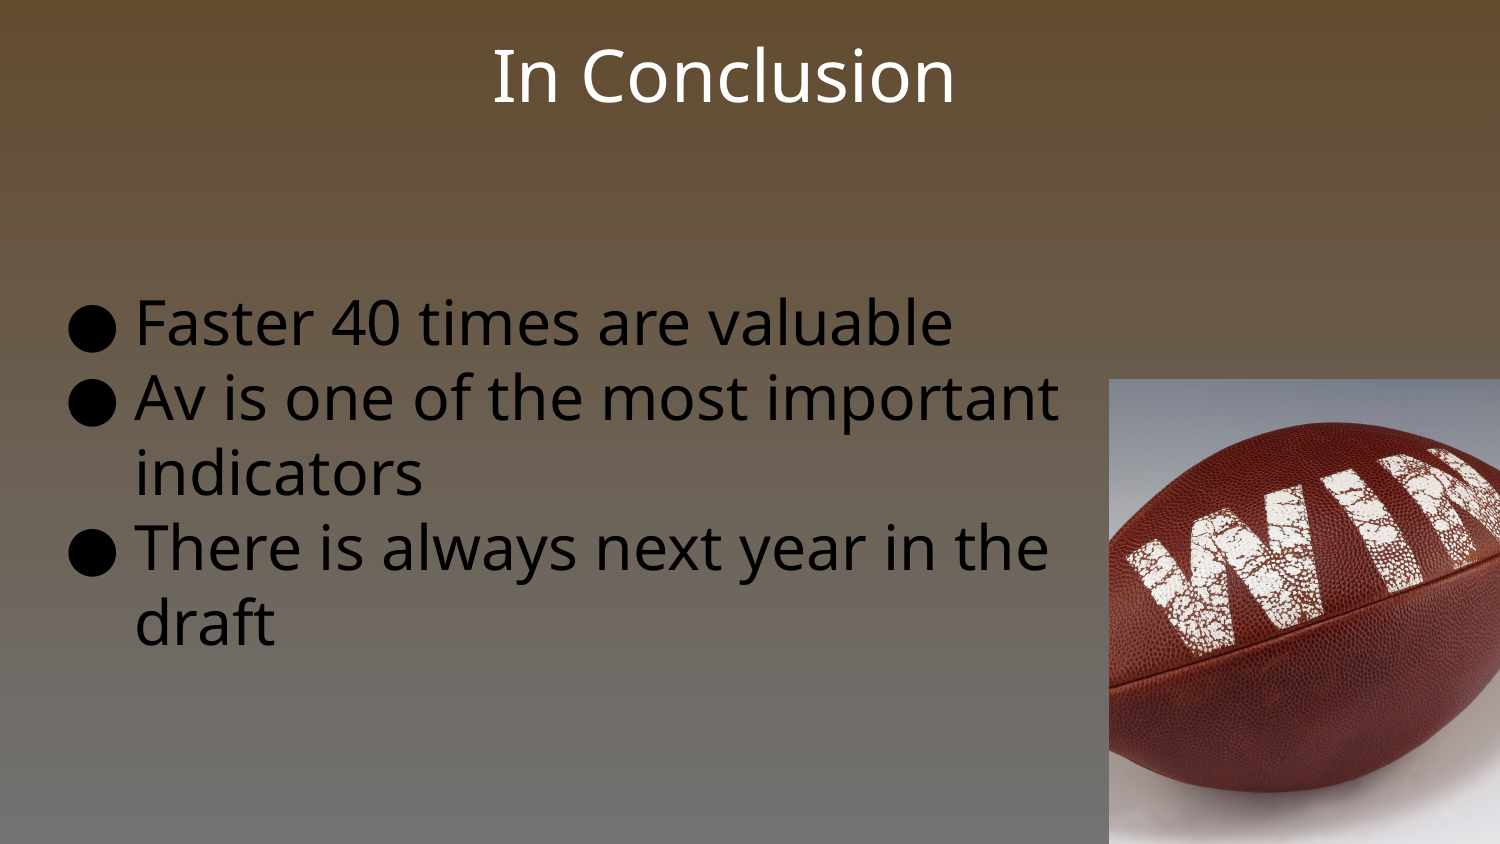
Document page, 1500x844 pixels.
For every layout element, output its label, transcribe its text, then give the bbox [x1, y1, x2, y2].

text_box Faster 40 times are valuable Av is one of the most important indicators There is always next year in the draft [44, 268, 1110, 673]
picture [1108, 379, 1500, 844]
title In Conclusion [477, 36, 1023, 111]
